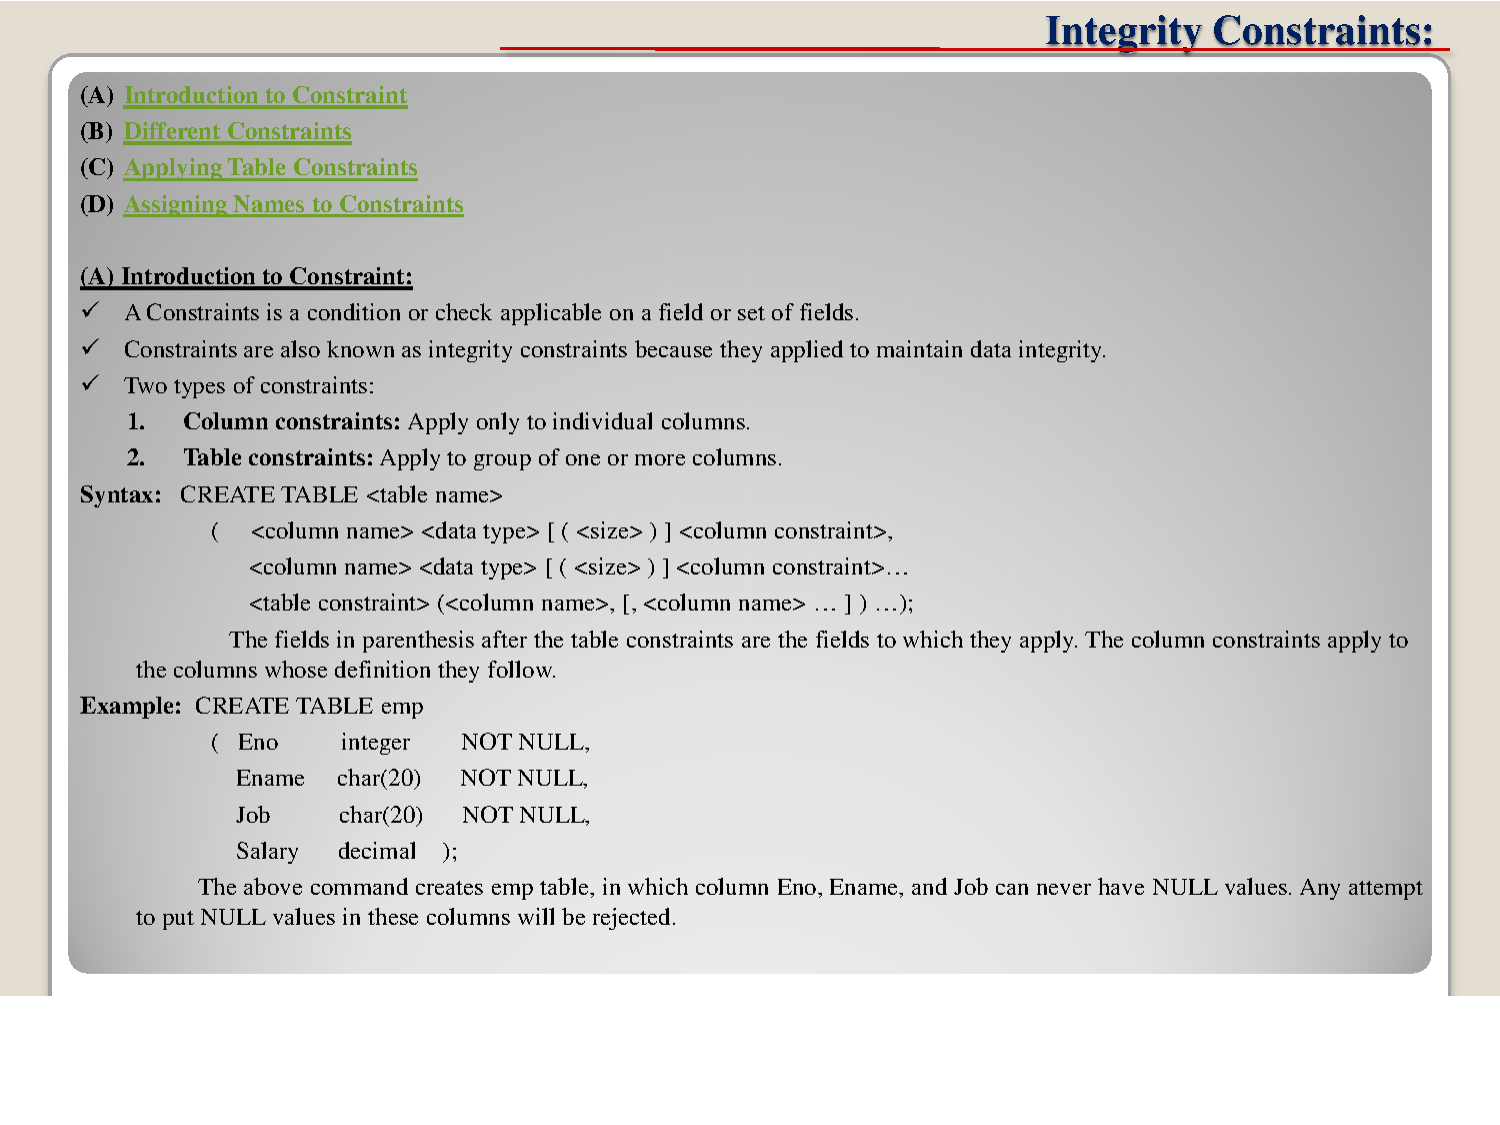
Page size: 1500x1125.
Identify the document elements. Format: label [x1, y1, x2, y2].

picture [0, 1, 1500, 997]
